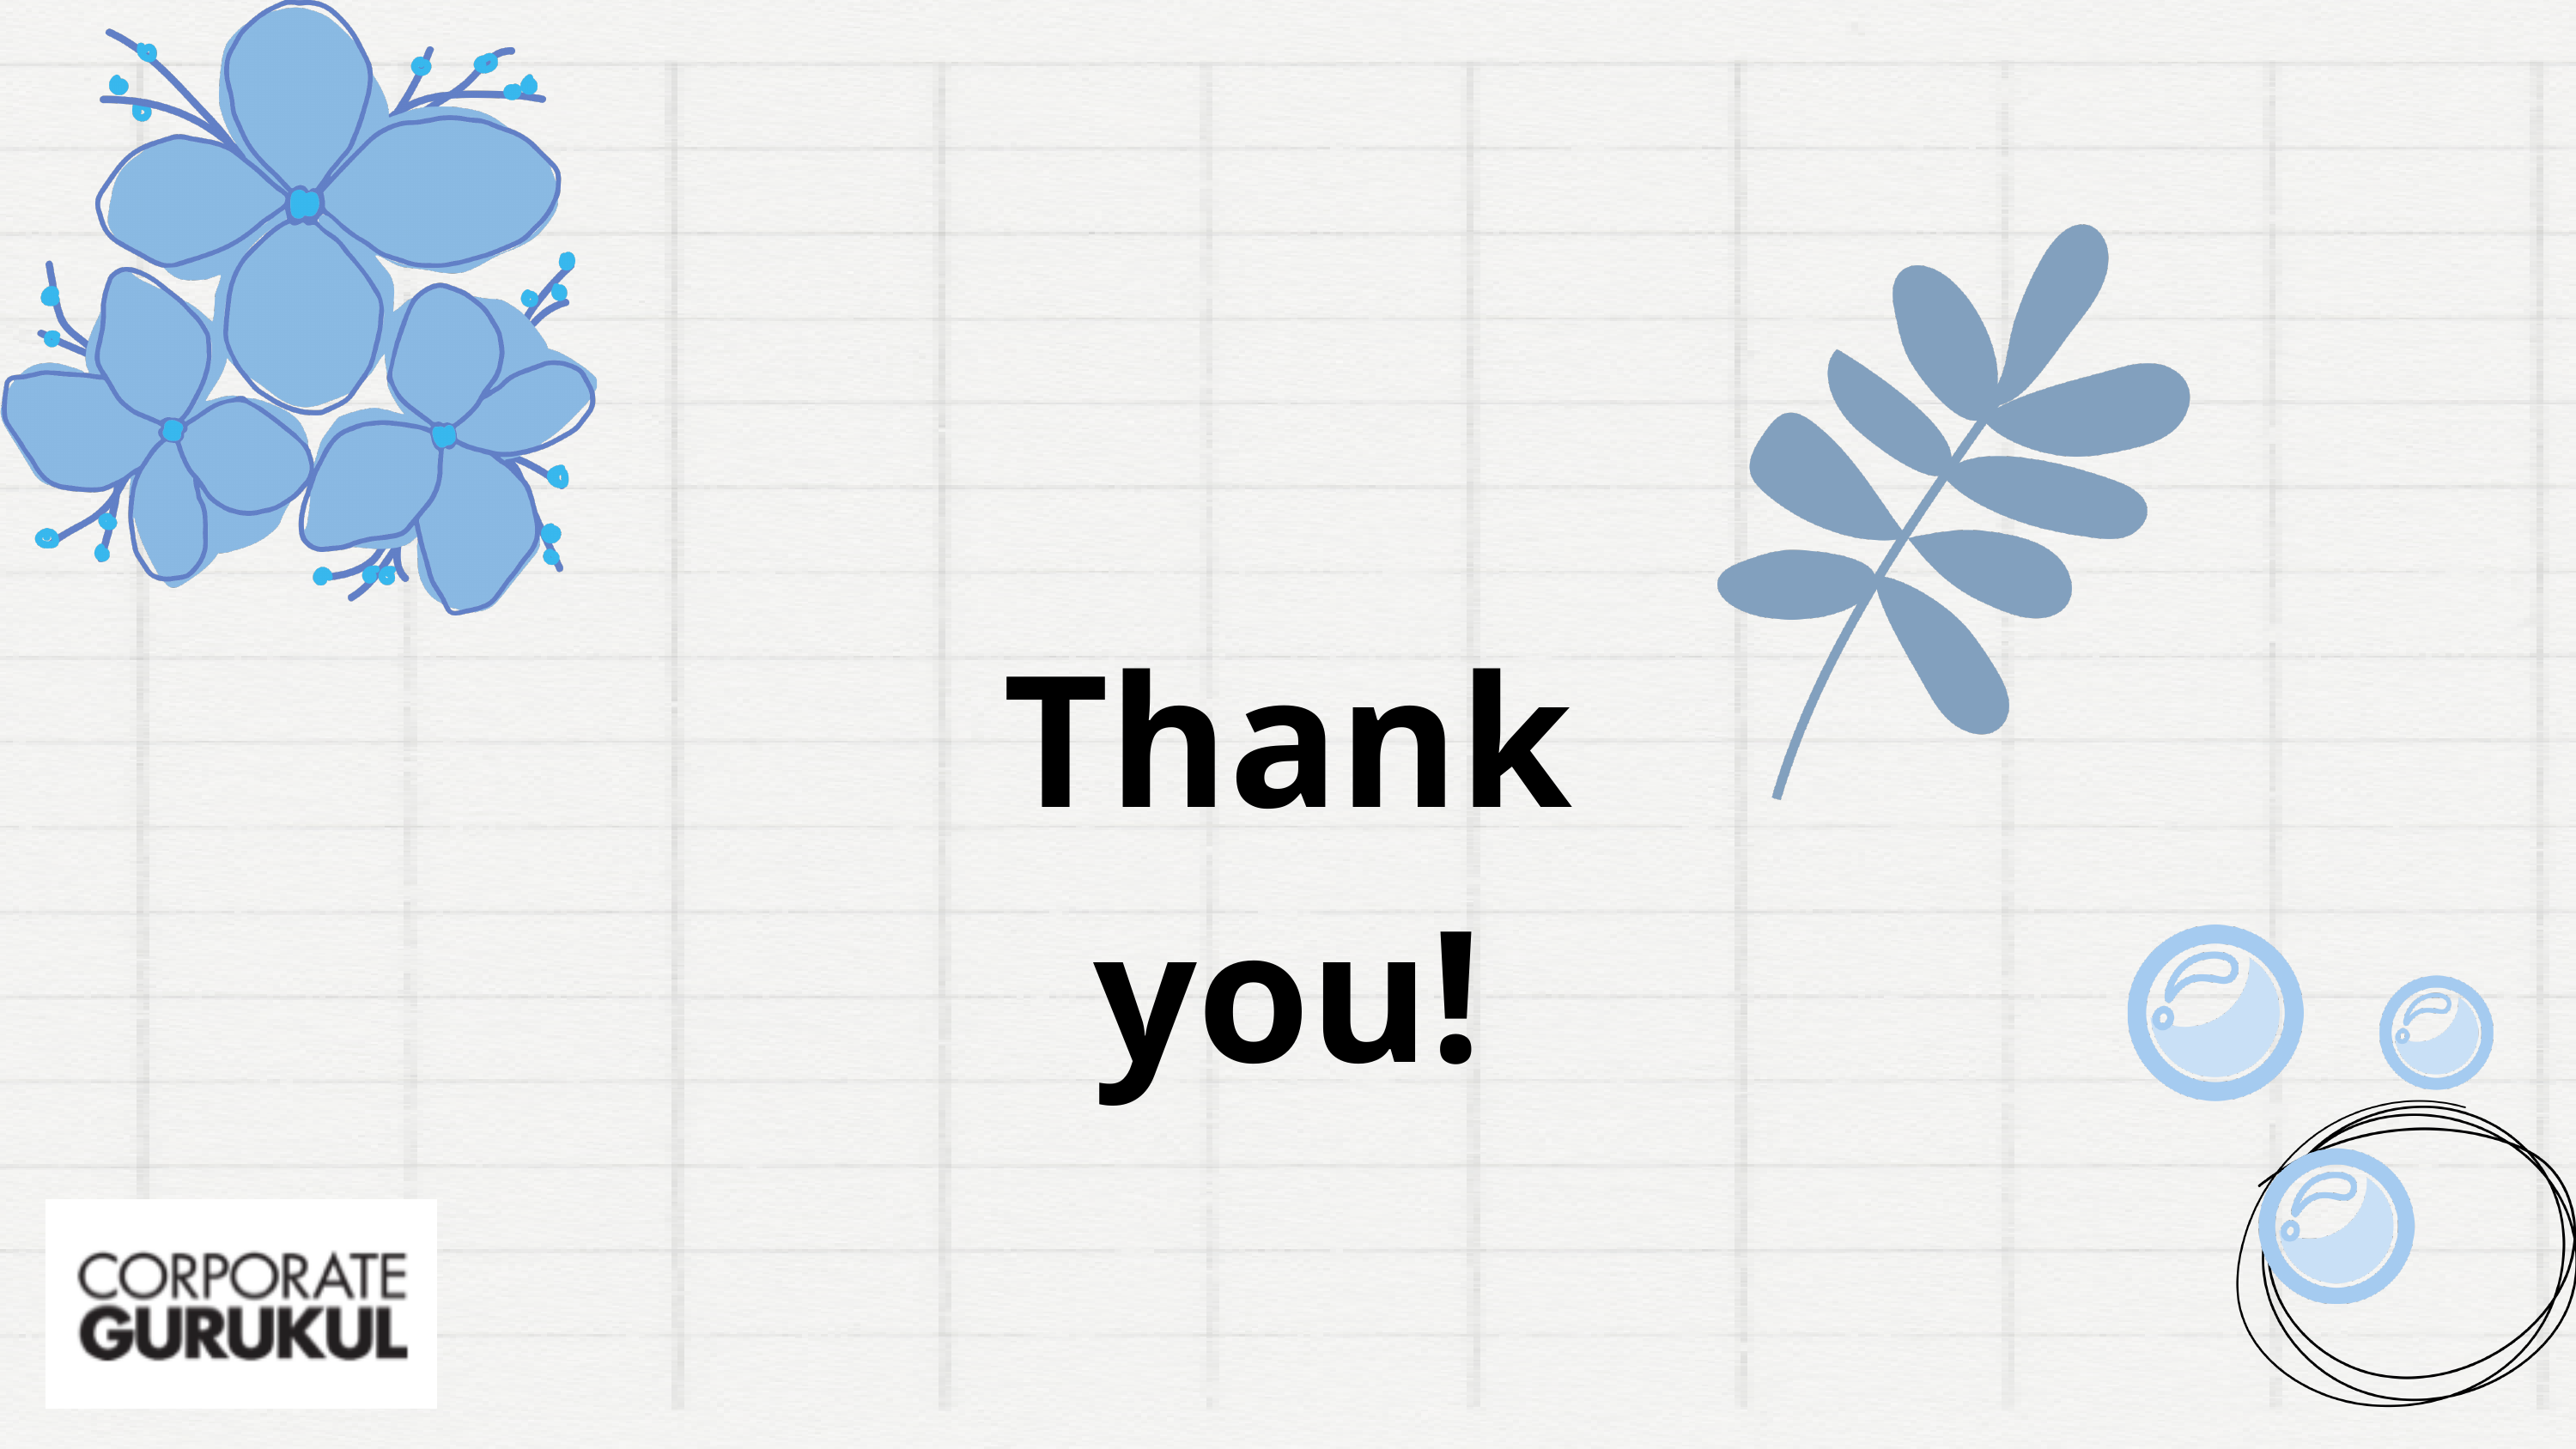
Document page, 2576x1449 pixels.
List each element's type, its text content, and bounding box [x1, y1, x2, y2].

text_box Thank you! [805, 588, 1771, 1100]
text_box [0, 0, 598, 615]
text_box [2235, 1098, 2576, 1409]
text_box [2127, 925, 2494, 1304]
text_box [45, 1199, 438, 1409]
text_box [0, 0, 2576, 1449]
text_box [1716, 221, 2195, 801]
